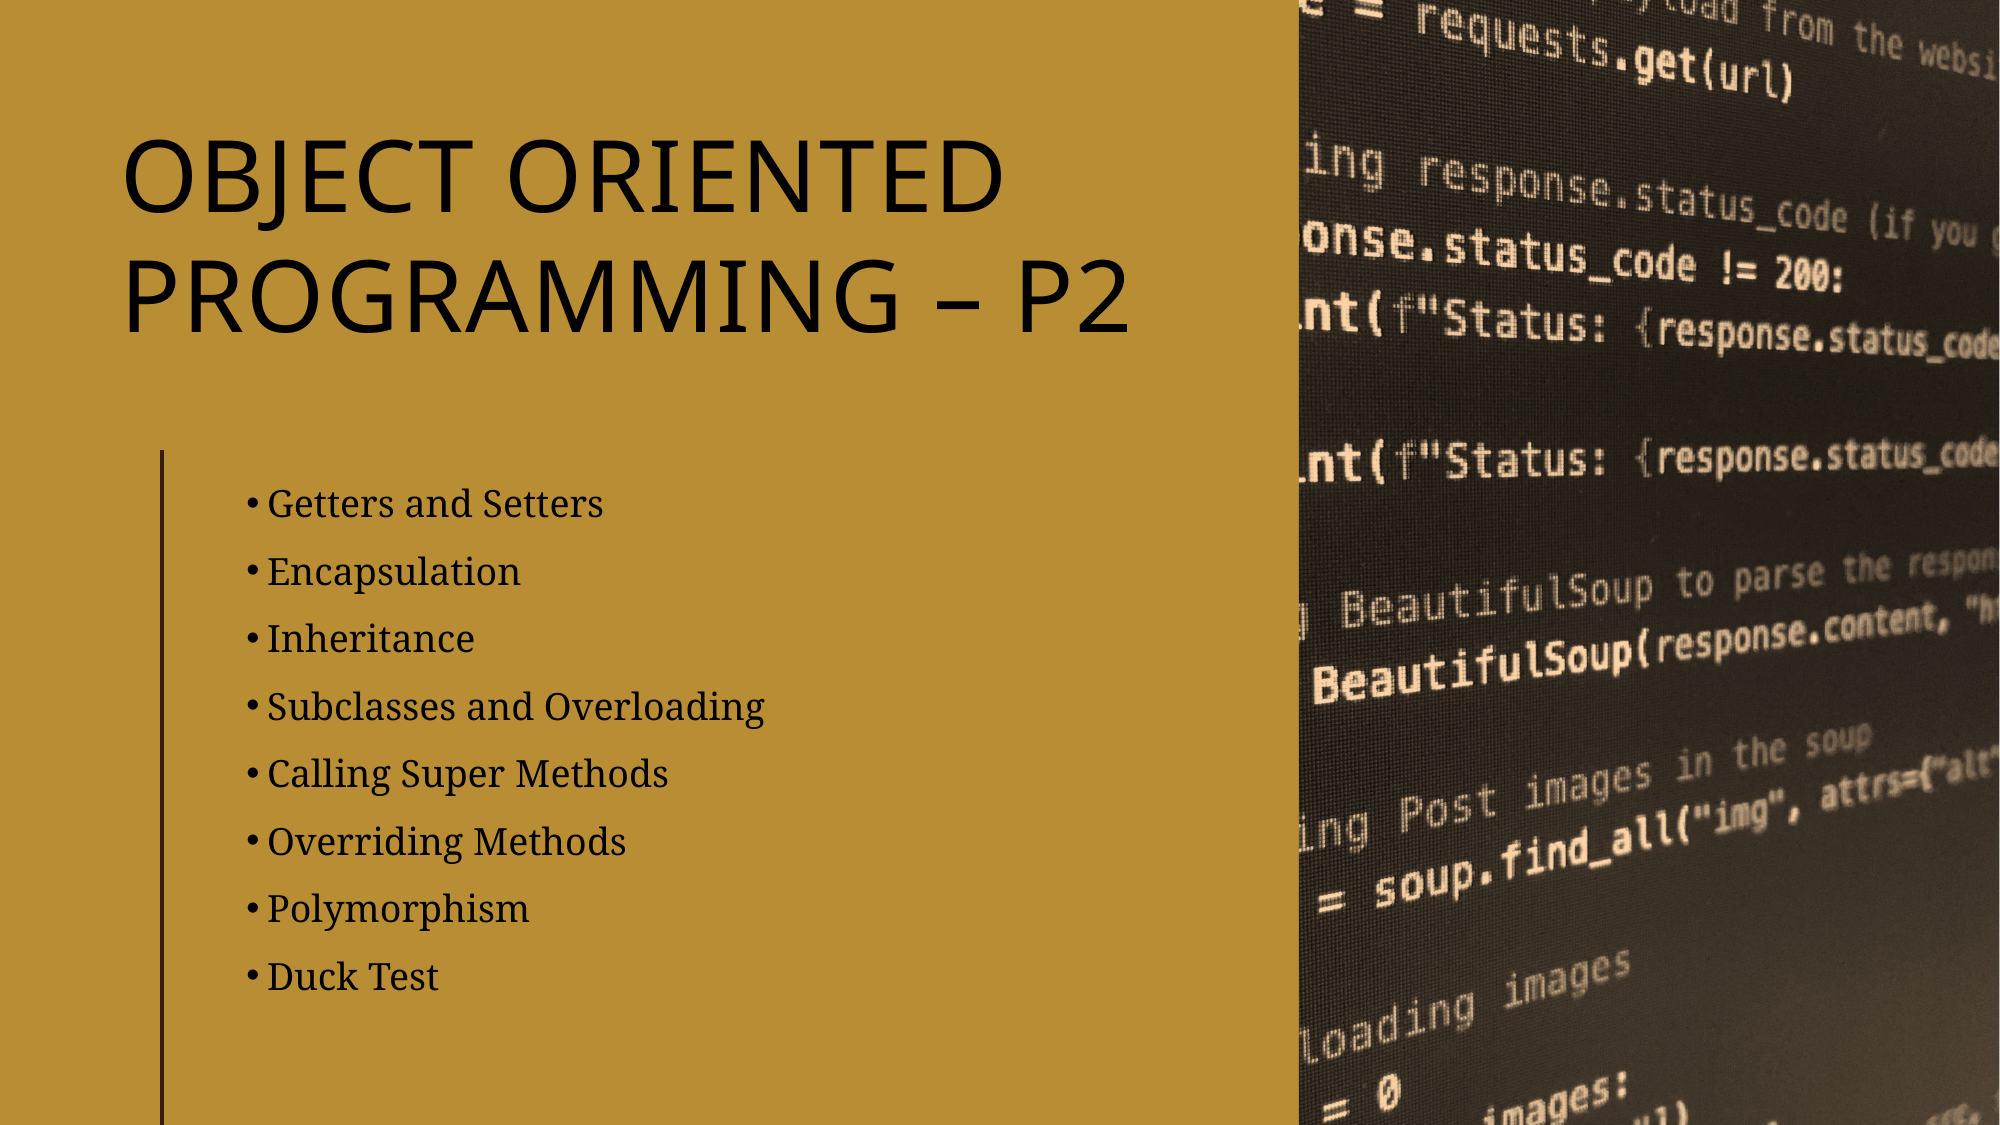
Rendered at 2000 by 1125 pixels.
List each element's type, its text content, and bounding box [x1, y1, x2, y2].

list Getters and Setters Encapsulation Inheritance Subclasses and Overloading Calling Super Methods Overriding Methods Polymorphism Duck Test [231, 450, 1230, 1100]
picture [1298, 0, 2000, 1125]
title Object oriented programming – P2 [105, 104, 1230, 384]
